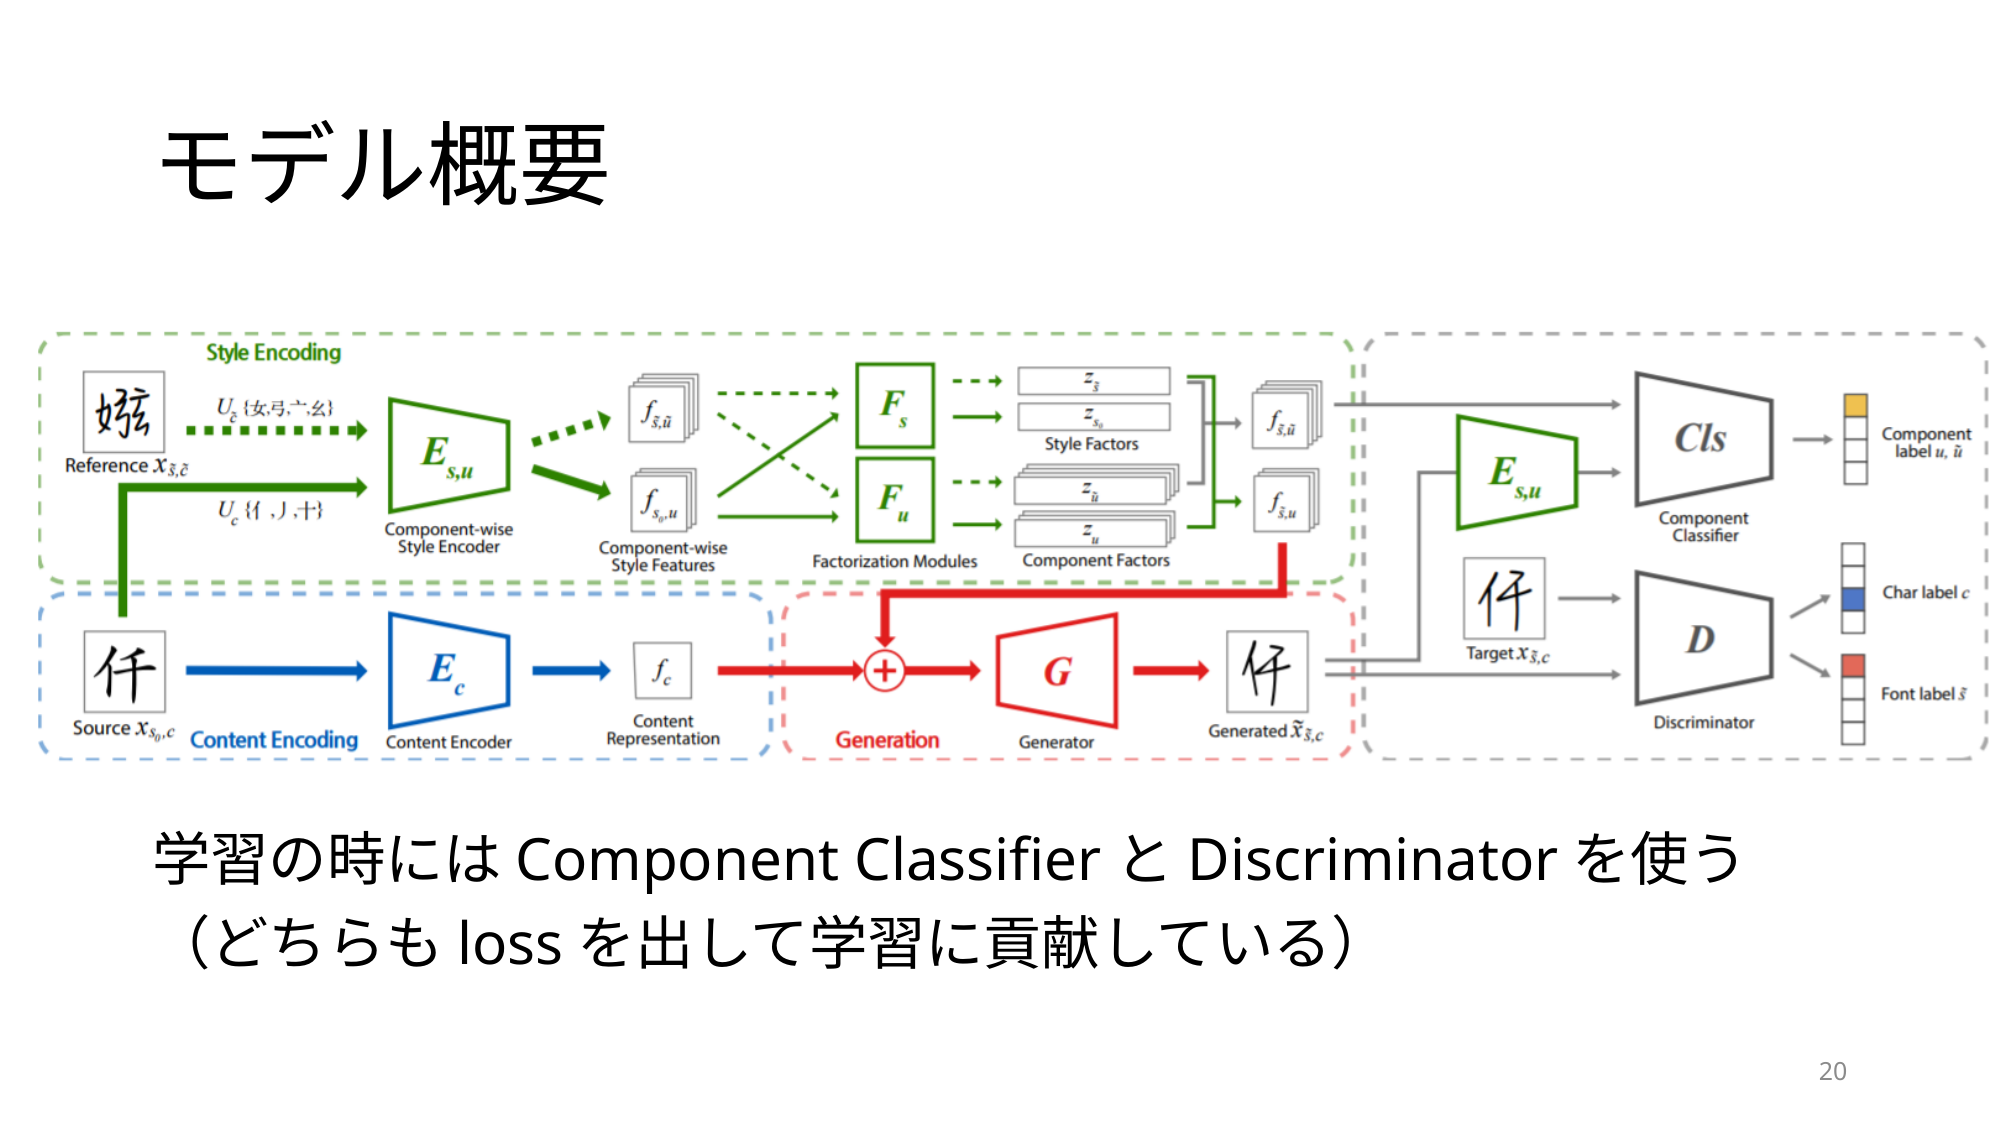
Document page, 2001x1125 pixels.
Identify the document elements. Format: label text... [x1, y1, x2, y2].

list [21, 306, 2000, 770]
slide_number 20 [1412, 1042, 1863, 1103]
text_box 学習の時にはComponent ClassifierとDiscriminatorを使う （どちらもlossを出して学習に貢献している） [137, 823, 1863, 1014]
title モデル概要 [137, 59, 1863, 278]
